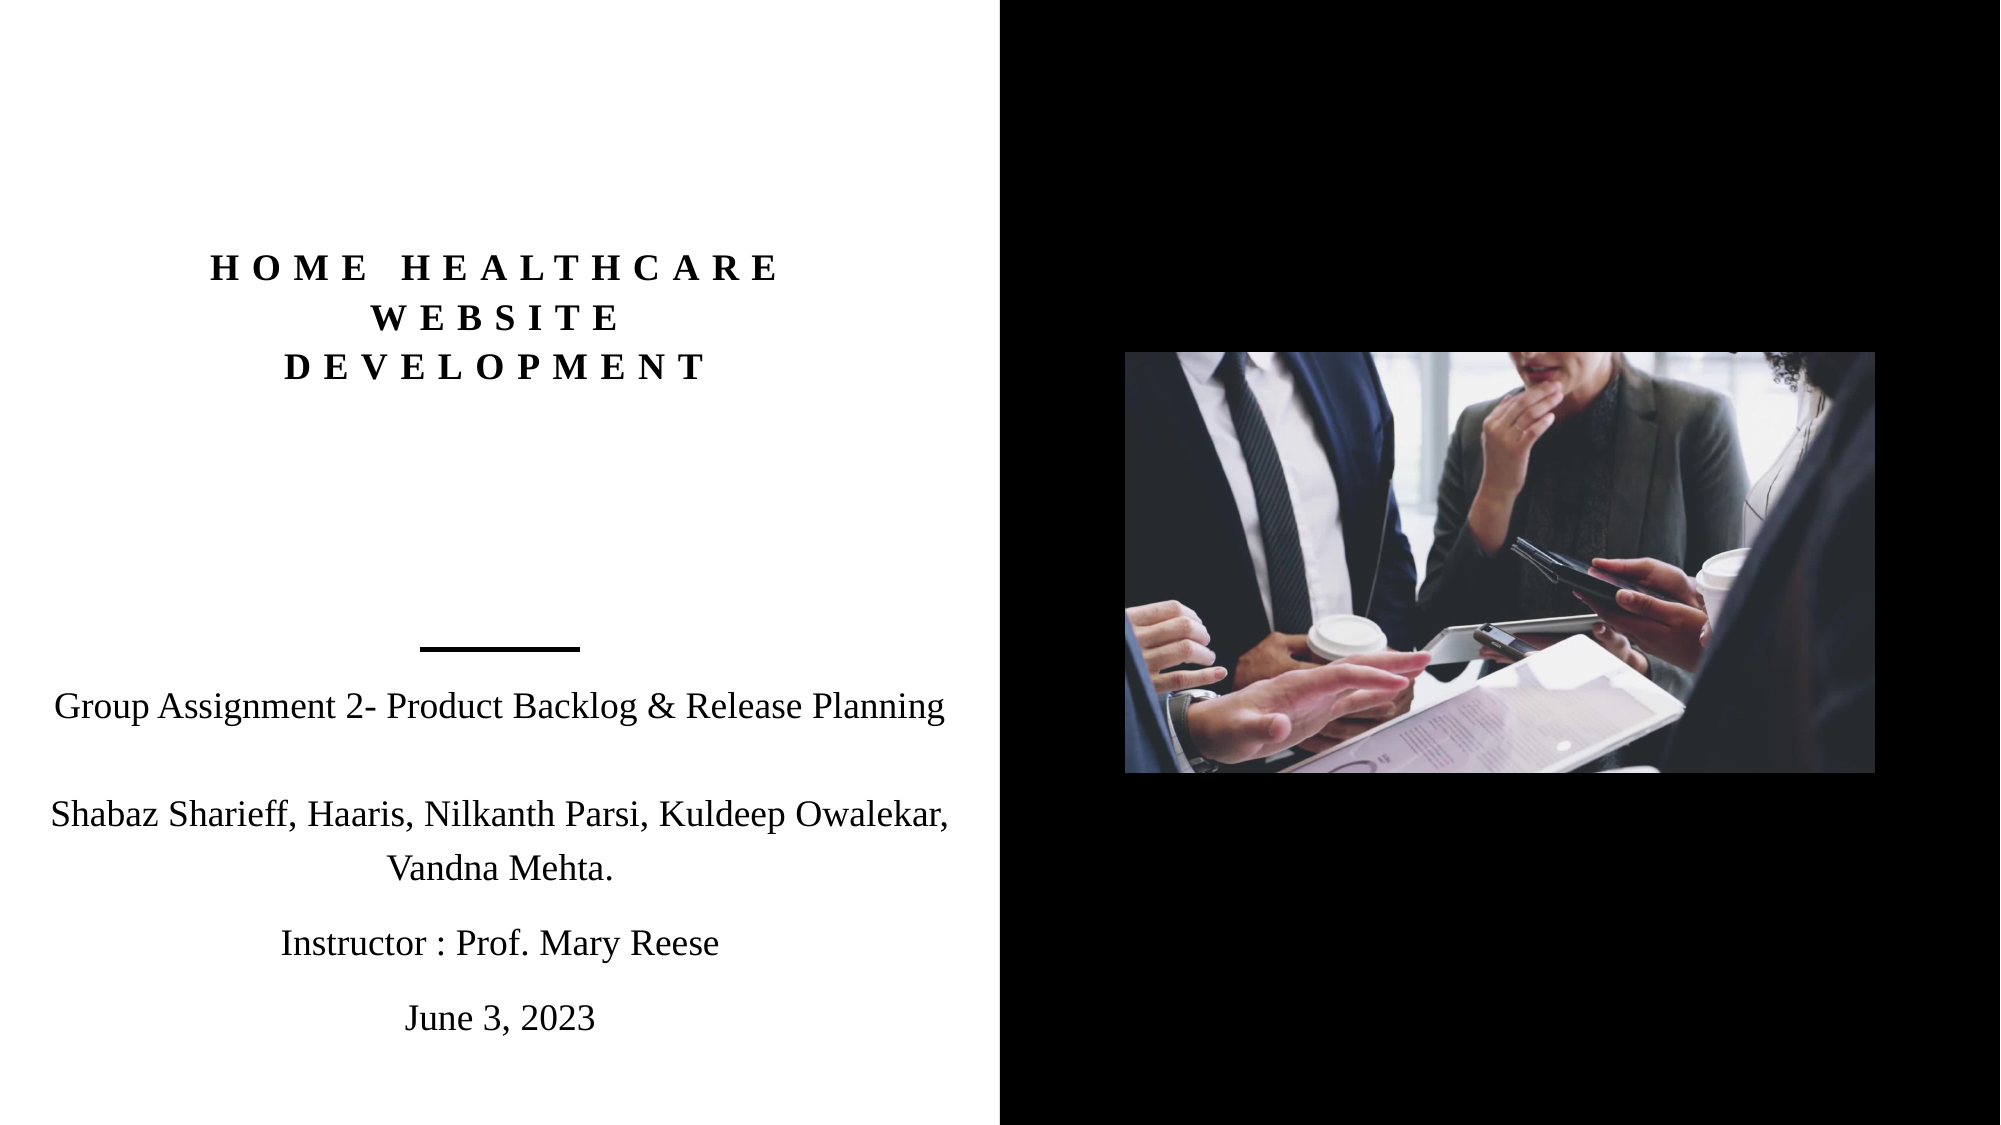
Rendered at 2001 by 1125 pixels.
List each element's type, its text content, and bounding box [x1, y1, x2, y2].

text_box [1124, 351, 1875, 774]
text_box [999, 0, 2000, 1125]
subtitle Group Assignment 2- Product Backlog & Release Planning Shabaz Sharieff, Haaris, Nilkanth Parsi, Kuldeep Owalekar, Vandna Mehta. Instructor : Prof. Mary Reese June 3, 2023 [13, 664, 988, 1095]
text_box [0, 0, 999, 1125]
title Home Healthcare Website Development [177, 128, 823, 490]
